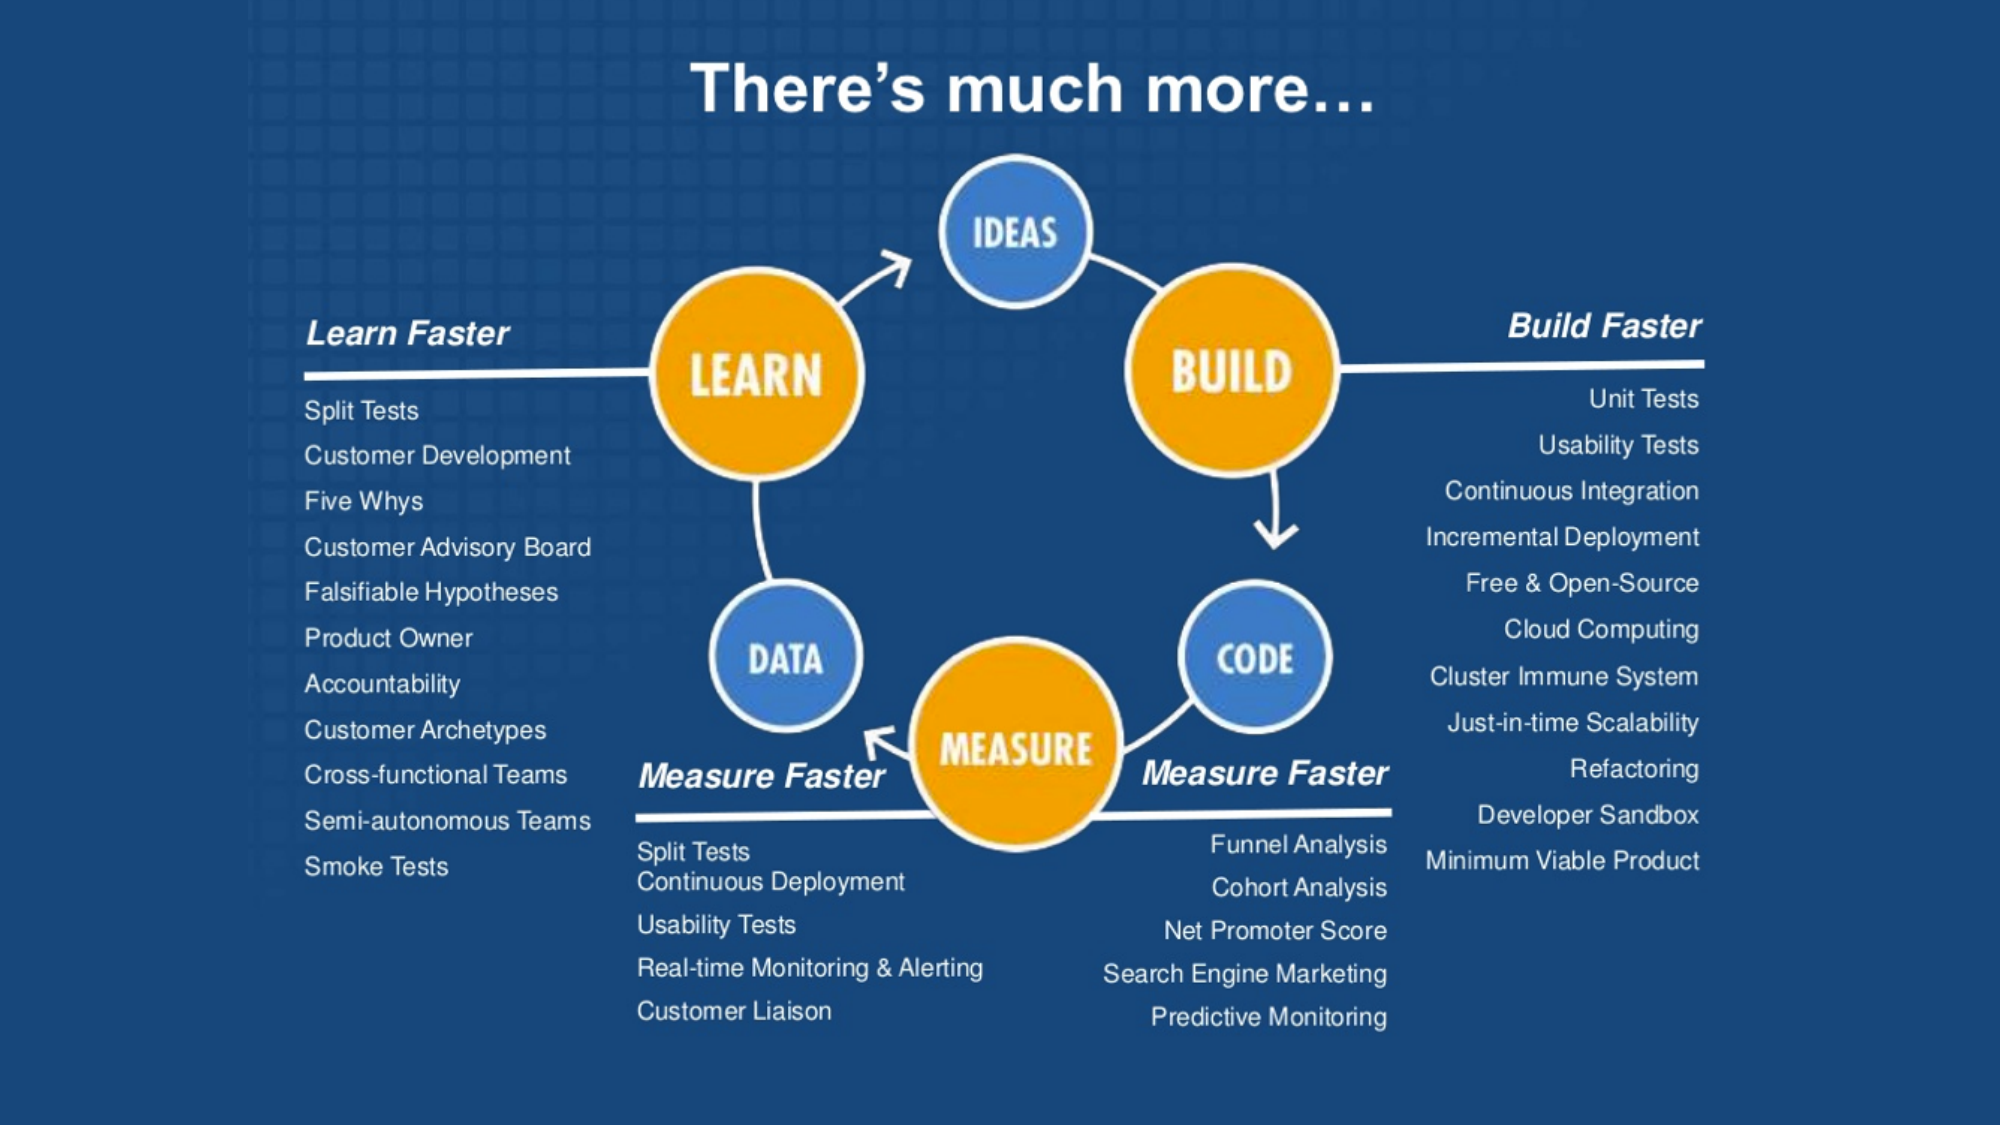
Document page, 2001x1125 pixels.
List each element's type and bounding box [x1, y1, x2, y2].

picture [248, 0, 1751, 1125]
